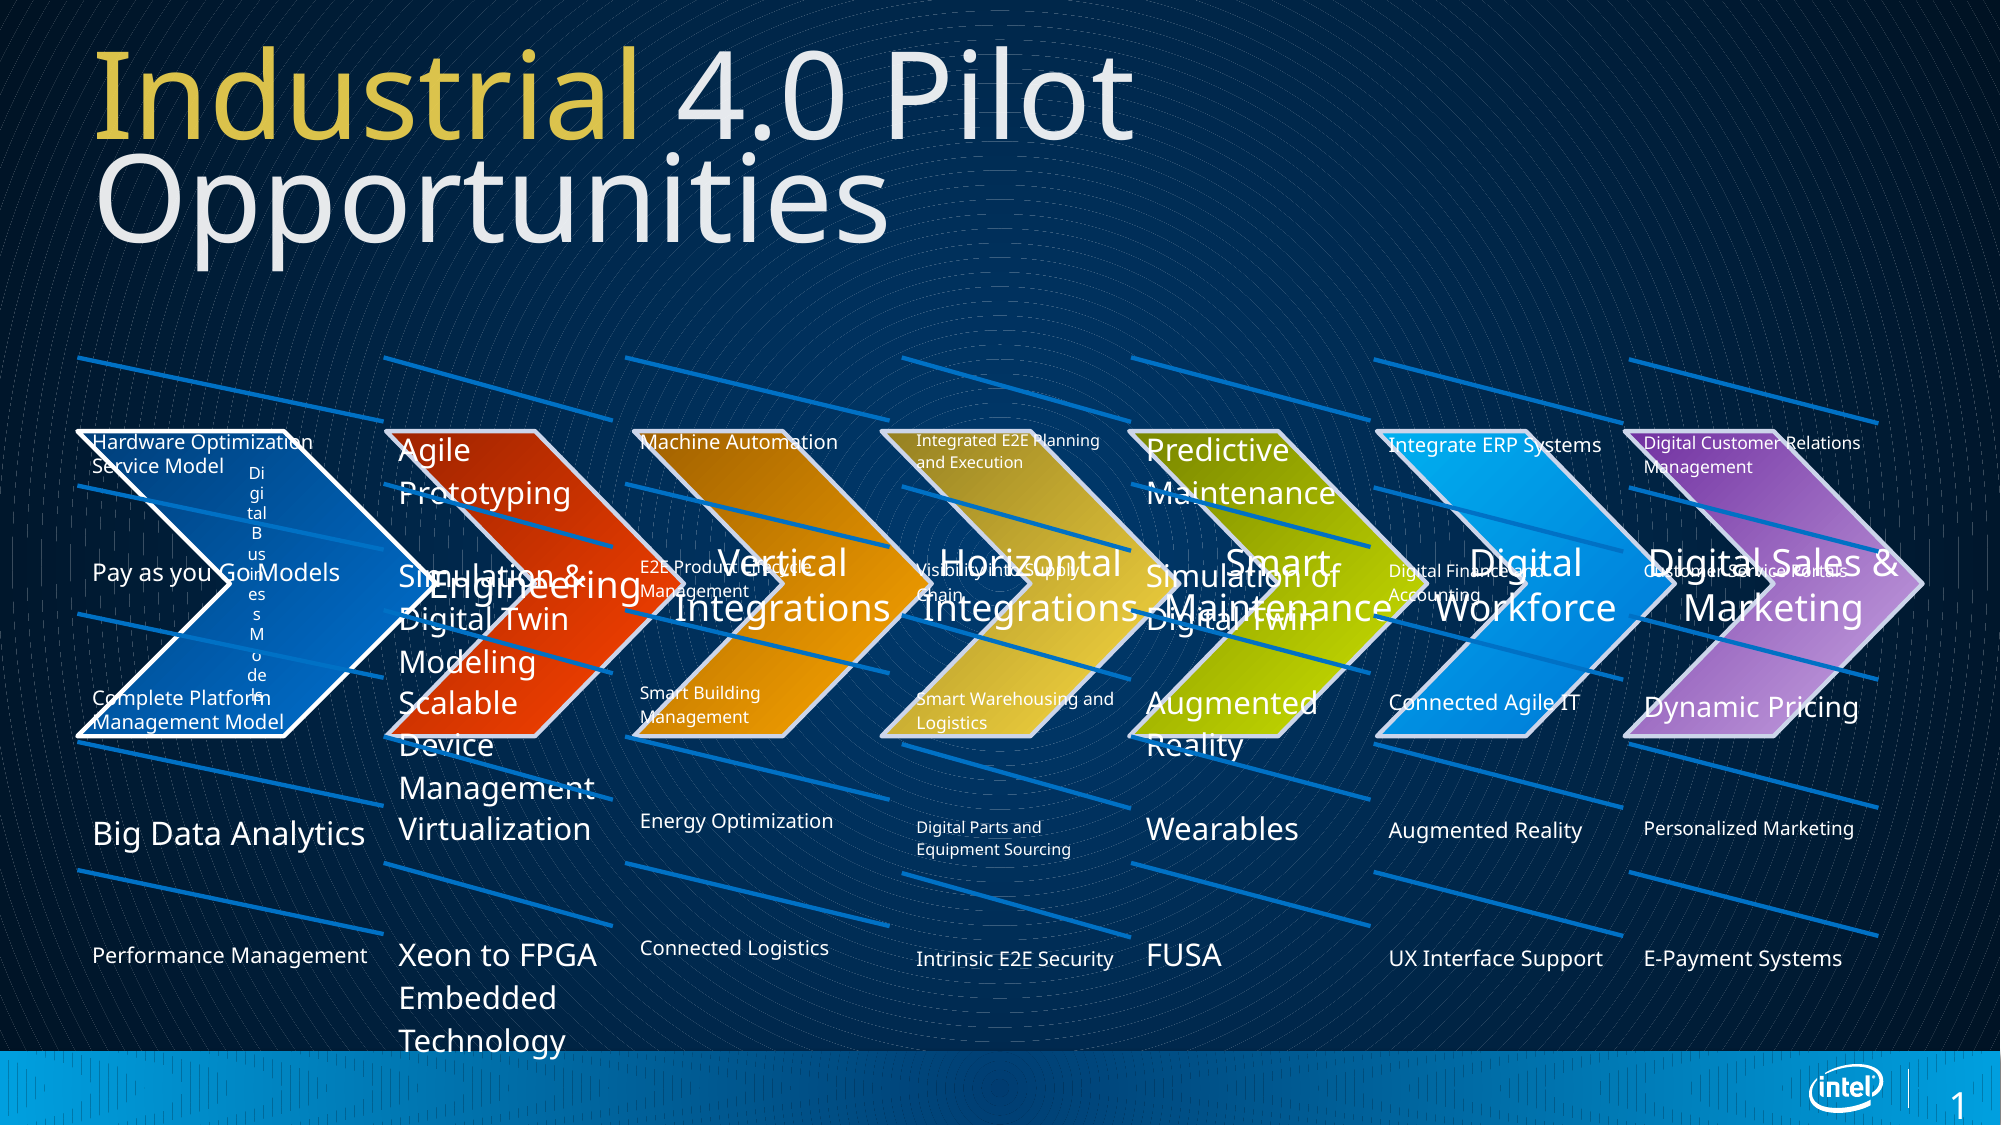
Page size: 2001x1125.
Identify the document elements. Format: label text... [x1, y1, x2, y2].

title Industrial 4.0 Pilot Opportunities [77, 49, 1923, 169]
slide_number 12 [1935, 1074, 1964, 1102]
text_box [1373, 358, 1624, 1001]
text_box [77, 357, 384, 999]
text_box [383, 357, 614, 990]
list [77, 201, 1923, 966]
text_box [901, 357, 1132, 1003]
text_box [624, 357, 890, 990]
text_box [1130, 357, 1371, 990]
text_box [1628, 358, 1879, 1001]
